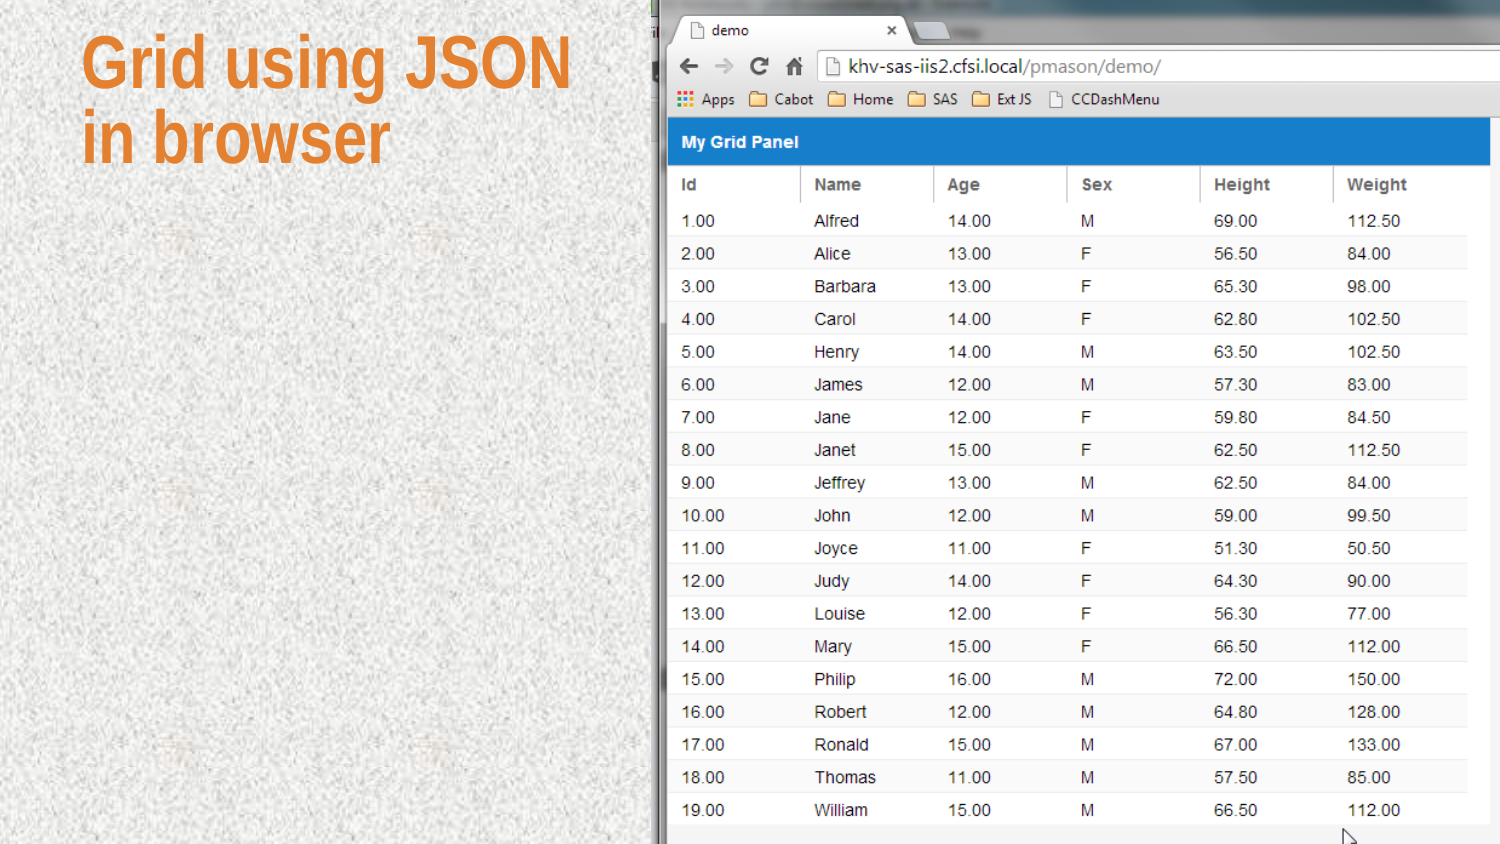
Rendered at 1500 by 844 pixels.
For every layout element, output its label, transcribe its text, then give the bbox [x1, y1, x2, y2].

picture [0, 0, 1500, 844]
title Grid using JSON in browser [66, 21, 639, 111]
